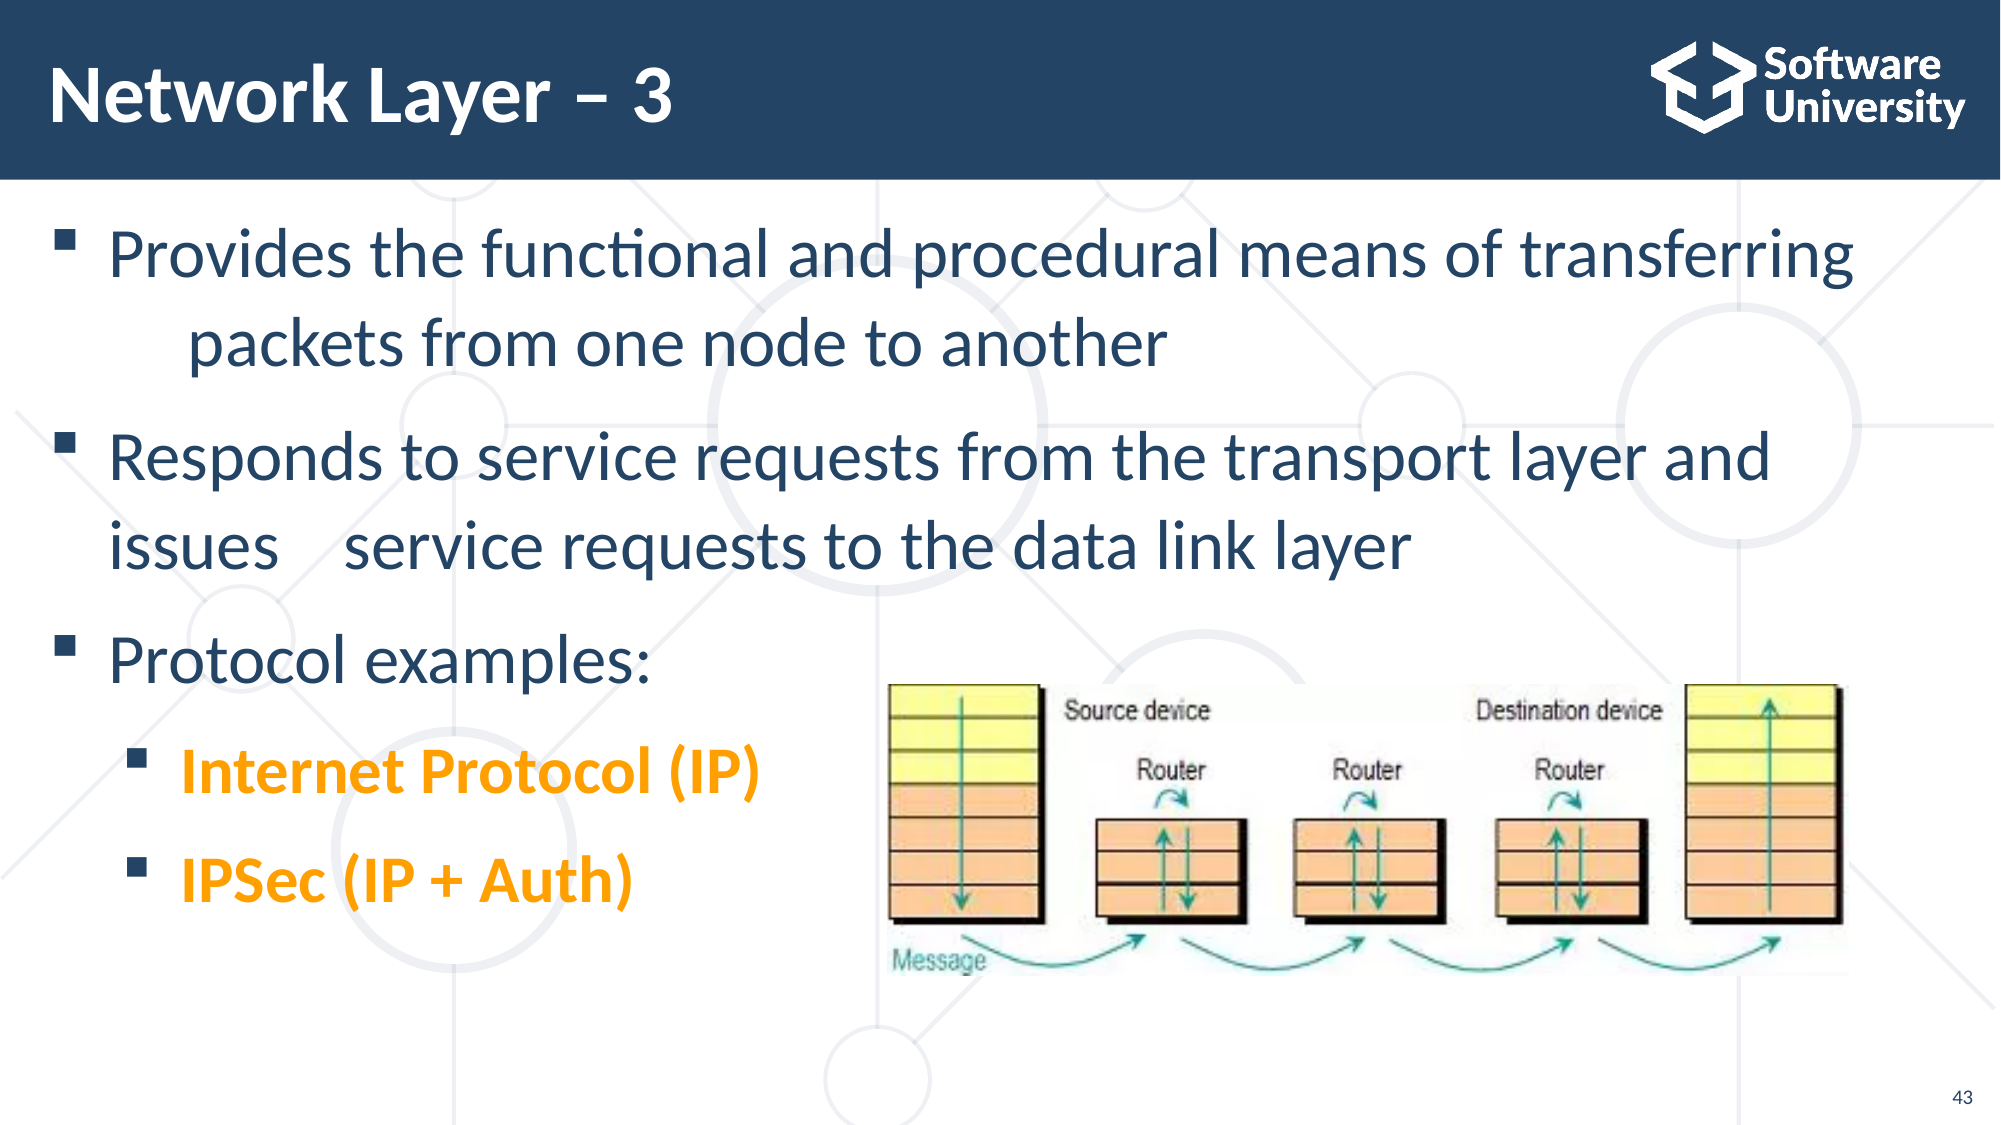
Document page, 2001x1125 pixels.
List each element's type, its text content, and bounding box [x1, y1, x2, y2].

list Provides the functional and procedural means of transferring packets from one node to another Responds to service requests from the transport layer and issues service requests to the data link layer Protocol examples: Internet Protocol (IP) IPSec (IP + Auth) [31, 196, 1970, 1104]
picture [887, 684, 1849, 976]
slide_number 43 [1927, 1067, 1989, 1117]
picture [1651, 41, 1966, 134]
title Network Layer – 3 [31, 16, 1625, 162]
